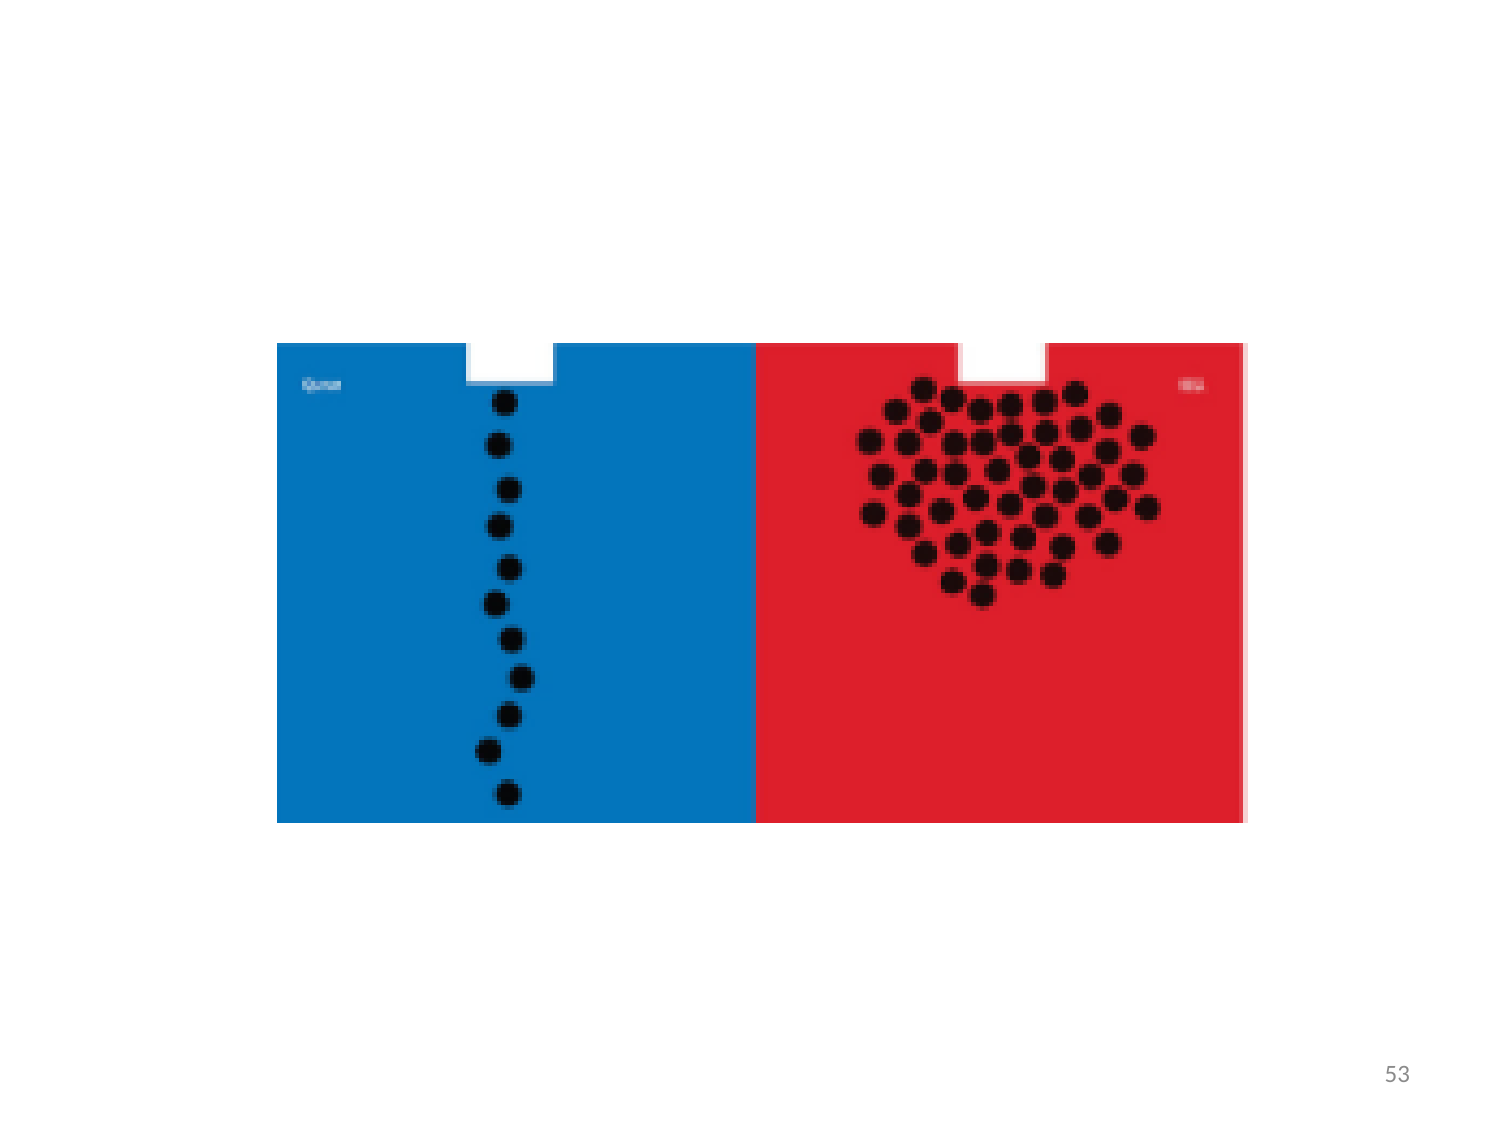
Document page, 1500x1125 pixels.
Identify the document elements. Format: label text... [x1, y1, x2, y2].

slide_number 53 [1074, 1042, 1425, 1103]
picture [277, 343, 1249, 823]
